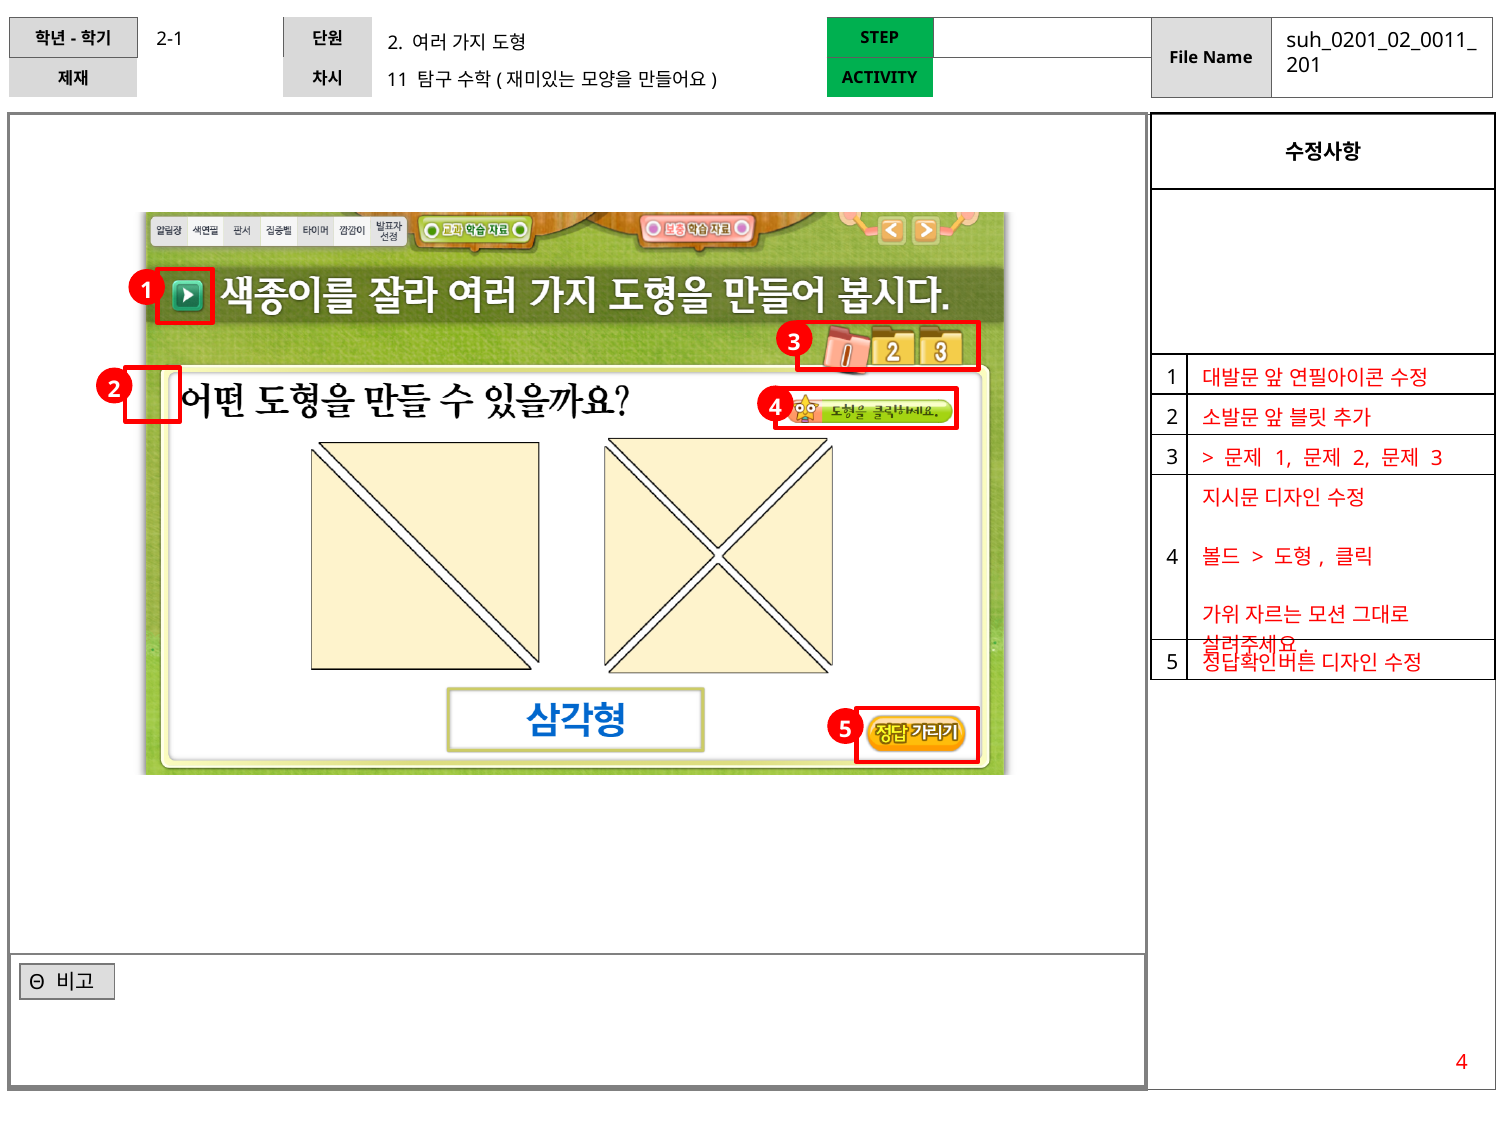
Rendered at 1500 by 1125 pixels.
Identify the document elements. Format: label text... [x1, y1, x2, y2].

text_box 2-1 [141, 18, 284, 55]
table_cell 지시문 디자인 수정 볼드 > 도형, 클릭 가위 자르는 모션 그대로 살려주세요. [1188, 475, 1494, 639]
table_header 수정사항 [1152, 114, 1494, 188]
table_cell 대발문 앞 연필아이콘 수정 [1188, 355, 1494, 393]
table_cell > 문제 1, 문제 2, 문제 3 [1188, 435, 1494, 474]
text_box 2. 여러 가지 도형 [372, 23, 828, 48]
table_cell 정답확인버튼 디자인 수정 [1188, 640, 1494, 679]
picture [17, 212, 1132, 776]
table_cell 1 [1152, 355, 1186, 393]
text_box 11 탐구 수학(재미있는 모양을 만들어요) [372, 60, 821, 96]
table_cell 2 [1152, 395, 1186, 434]
table_cell 5 [1152, 640, 1186, 679]
table_cell 소발문 앞 블릿 추가 [1188, 395, 1494, 434]
table_cell 3 [1152, 435, 1186, 474]
text_box suh_0201_02_0011_201 [1271, 18, 1500, 84]
table_cell [1152, 190, 1494, 353]
table_cell 4 [1152, 475, 1186, 639]
